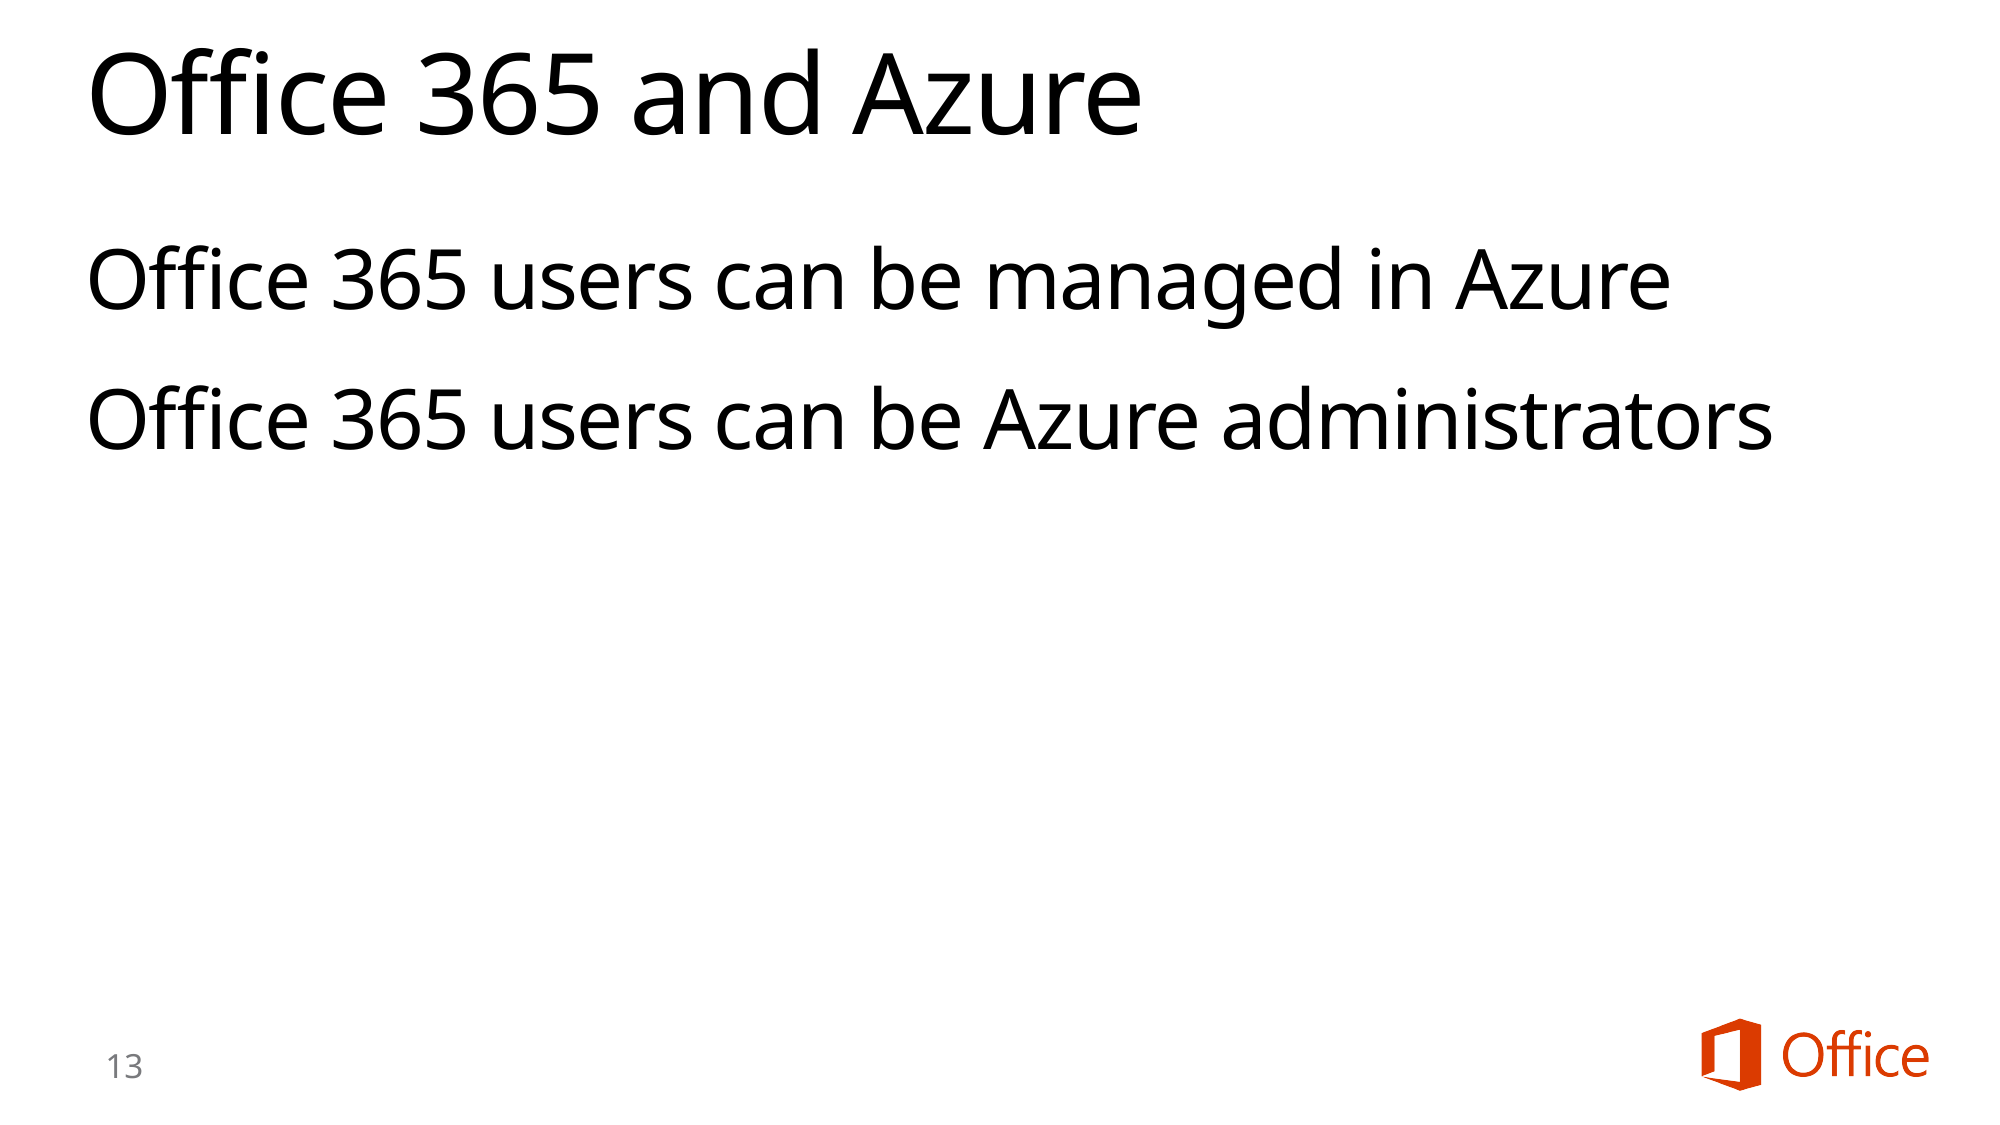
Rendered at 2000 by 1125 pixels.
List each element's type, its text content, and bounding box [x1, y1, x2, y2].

slide_number 13 [85, 1049, 178, 1086]
title Office 365 and Azure [85, 37, 1914, 161]
picture [1670, 987, 1960, 1122]
list Office 365 users can be managed in Azure Office 365 users can be Azure administrators [85, 237, 1914, 562]
